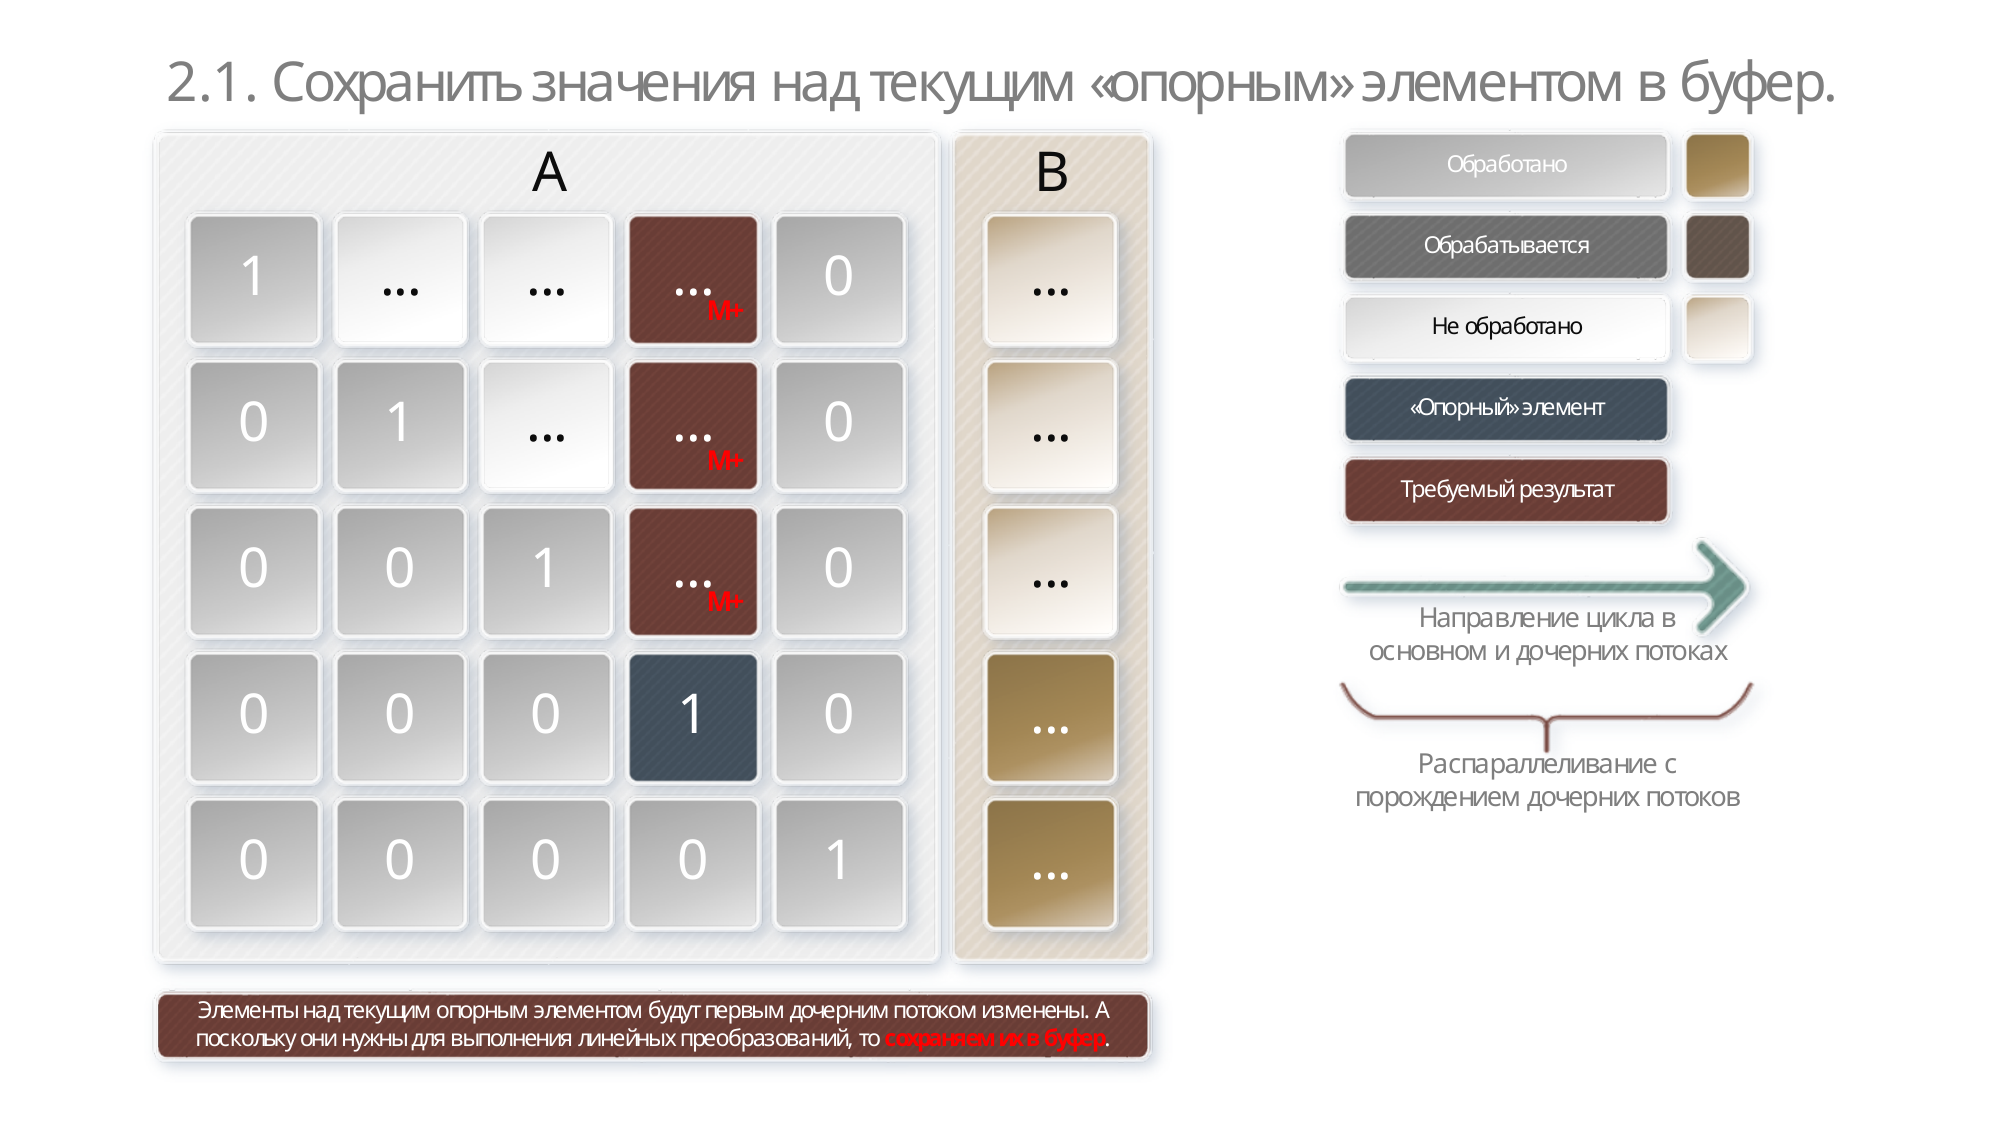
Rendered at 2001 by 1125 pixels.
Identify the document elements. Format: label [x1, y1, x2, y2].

picture [135, 34, 1865, 1091]
